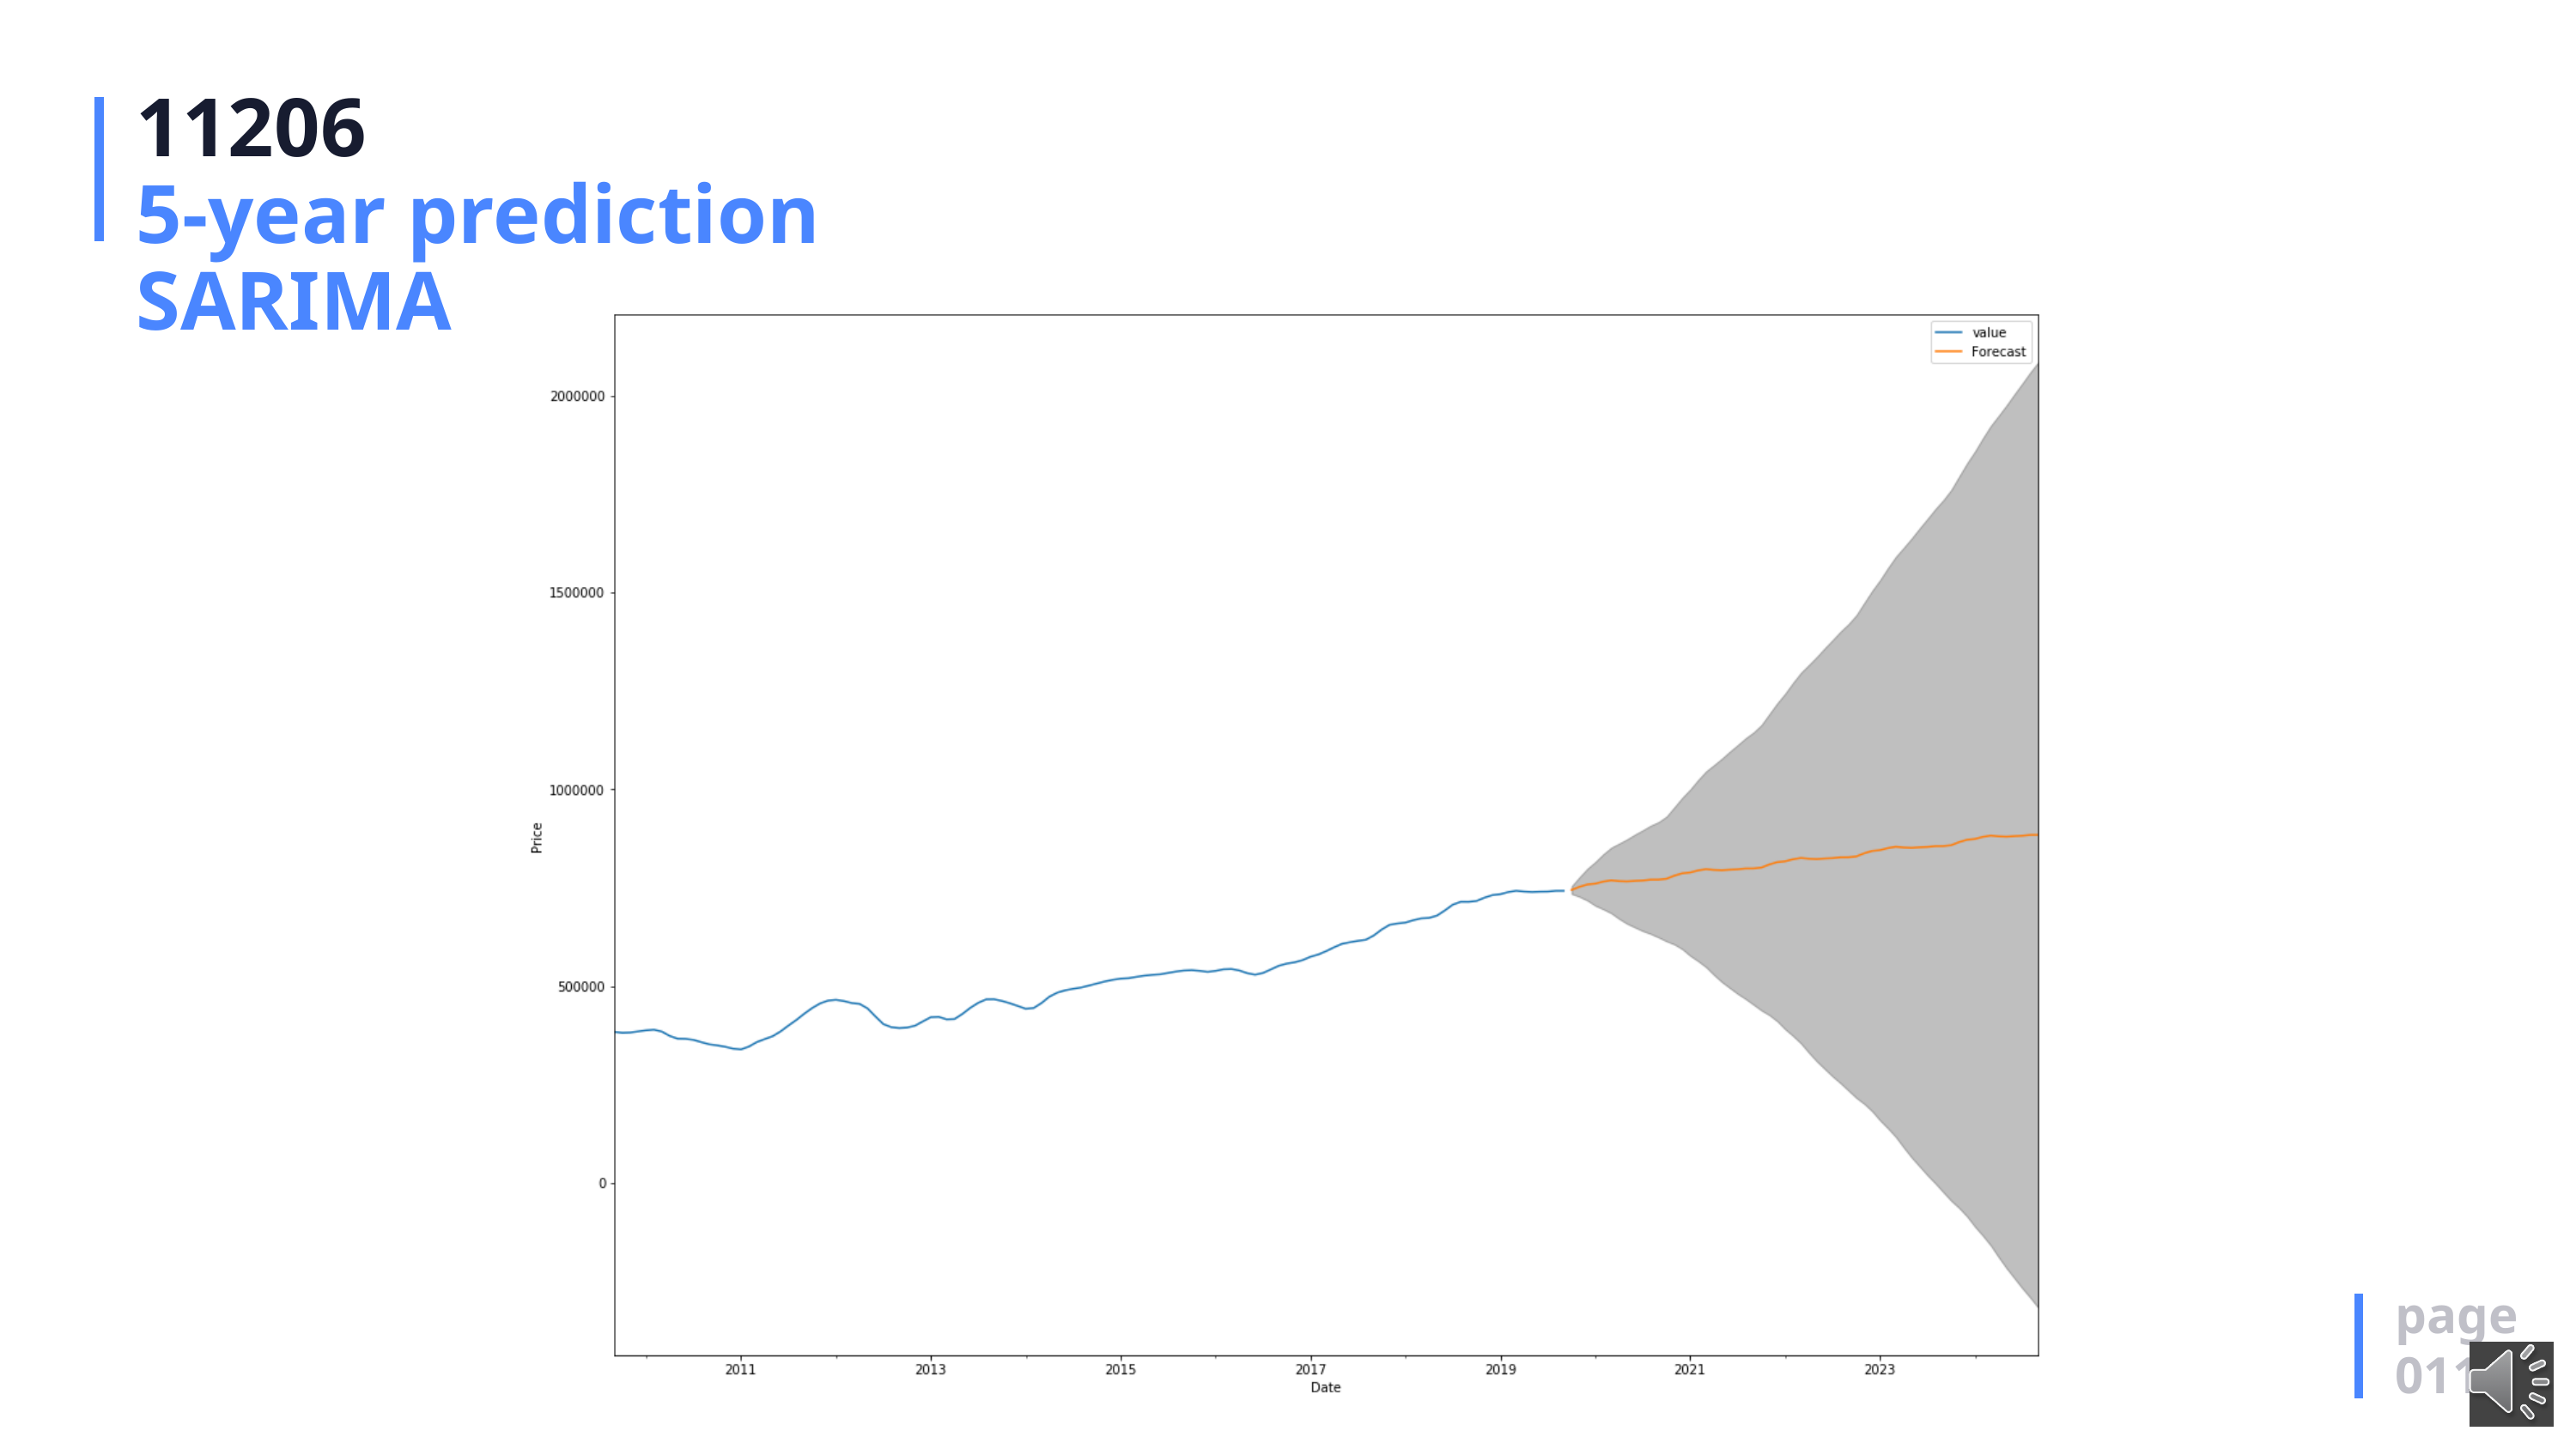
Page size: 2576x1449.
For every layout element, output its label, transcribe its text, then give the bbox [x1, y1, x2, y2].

slide_number page 011 [2383, 1277, 2576, 1412]
picture [529, 306, 2047, 1400]
picture [2468, 1341, 2555, 1428]
title 11206 5-year prediction SARIMA [123, 80, 1170, 357]
